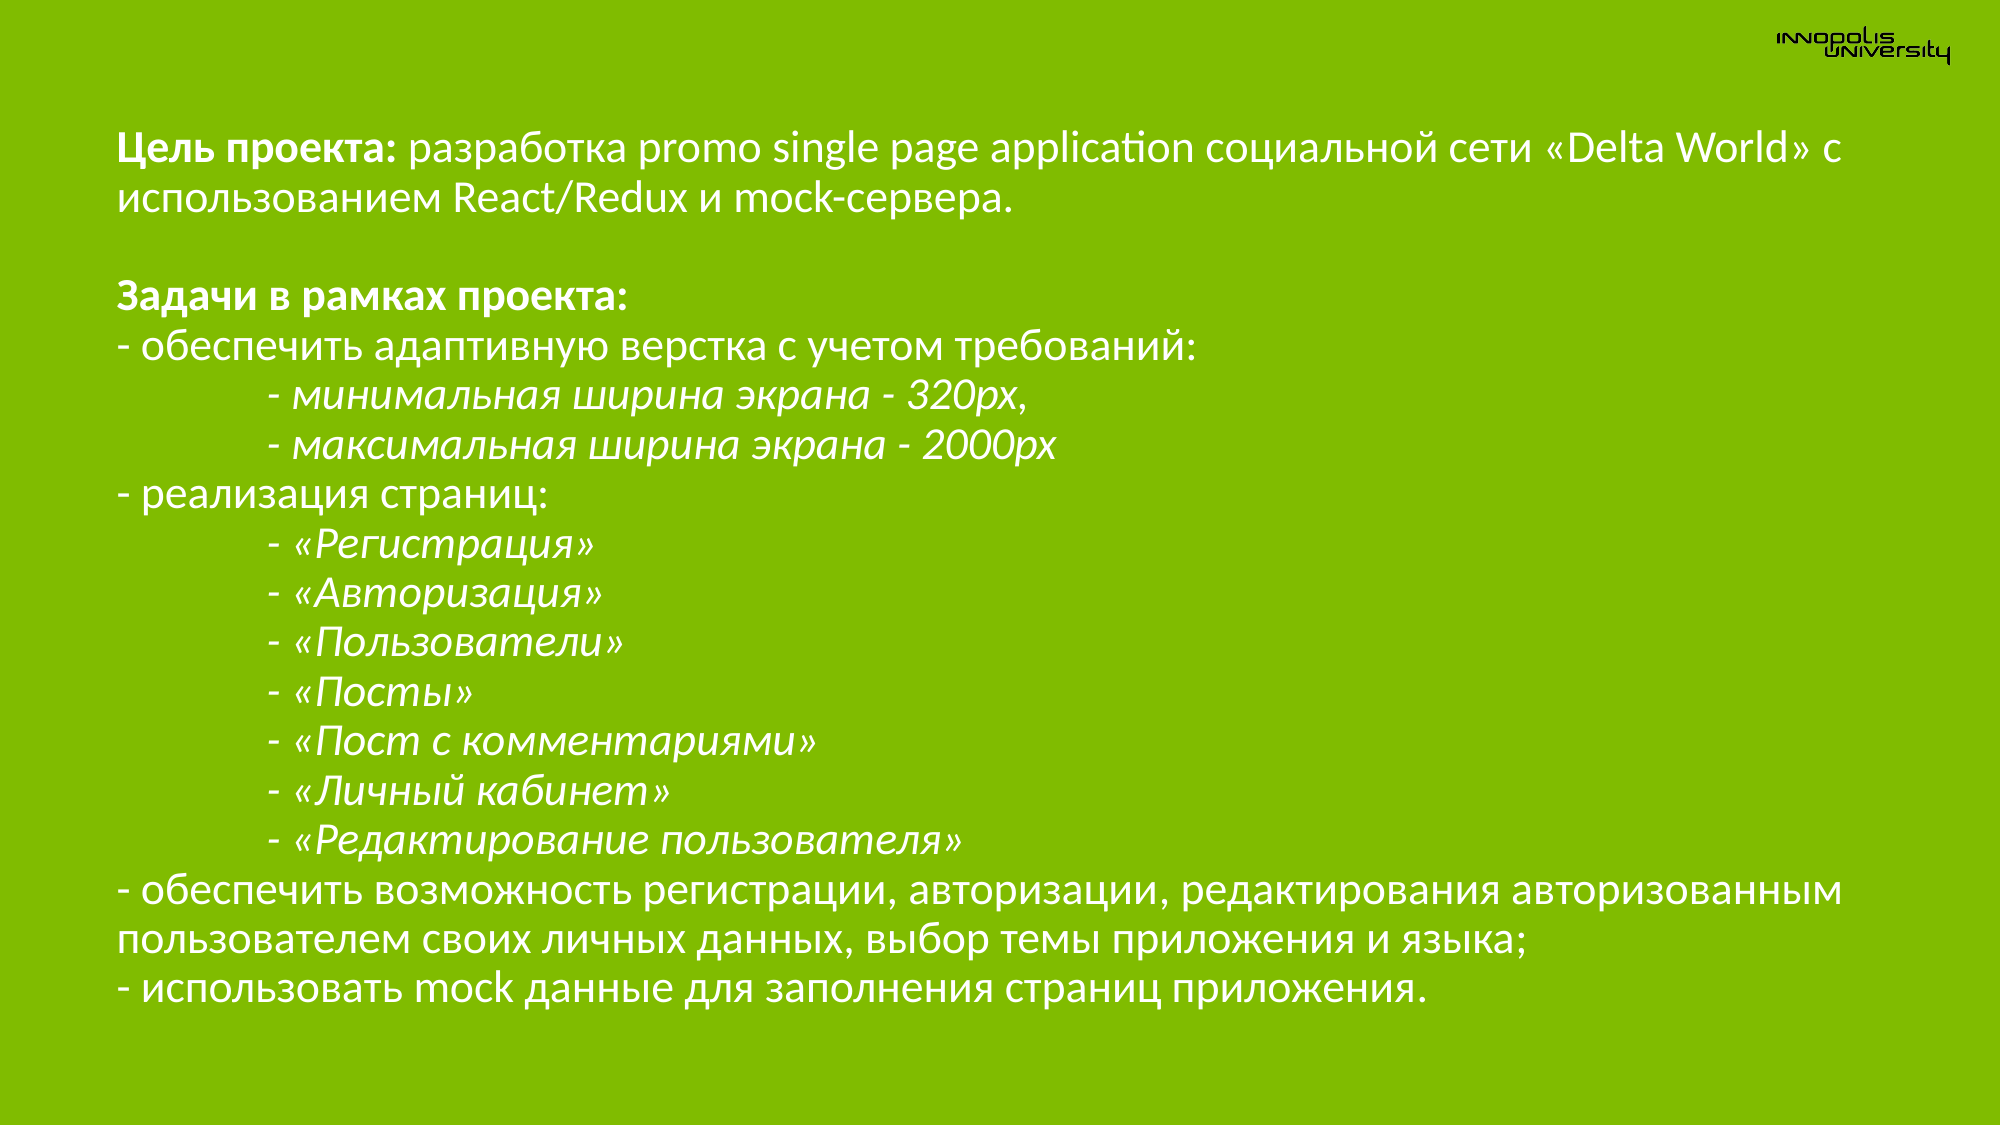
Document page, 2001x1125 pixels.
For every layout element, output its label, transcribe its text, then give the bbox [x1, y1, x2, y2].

title Цель проекта: разработка promo single page application социальной сети «Delta World» с использованием React/Redux и mock-сервера. Задачи в рамках проекта: - обеспечить адаптивную верстка с учетом требований: - минимальная ширина экрана - 320px, - максимальная ширина экрана - 2000px - реализация страниц: - «Регистрация» - «Авторизация» - «Пользователи» - «Посты» - «Пост с комментариями» - «Личный кабинет» - «Редактирование пользователя» - обеспечить возможность регистрации, авторизации, редактирования авторизованным пользователем своих личных данных, выбор темы приложения и языка; - использовать mock данные для заполнения страниц приложения. [101, 115, 1948, 1010]
picture [1726, 0, 2000, 88]
